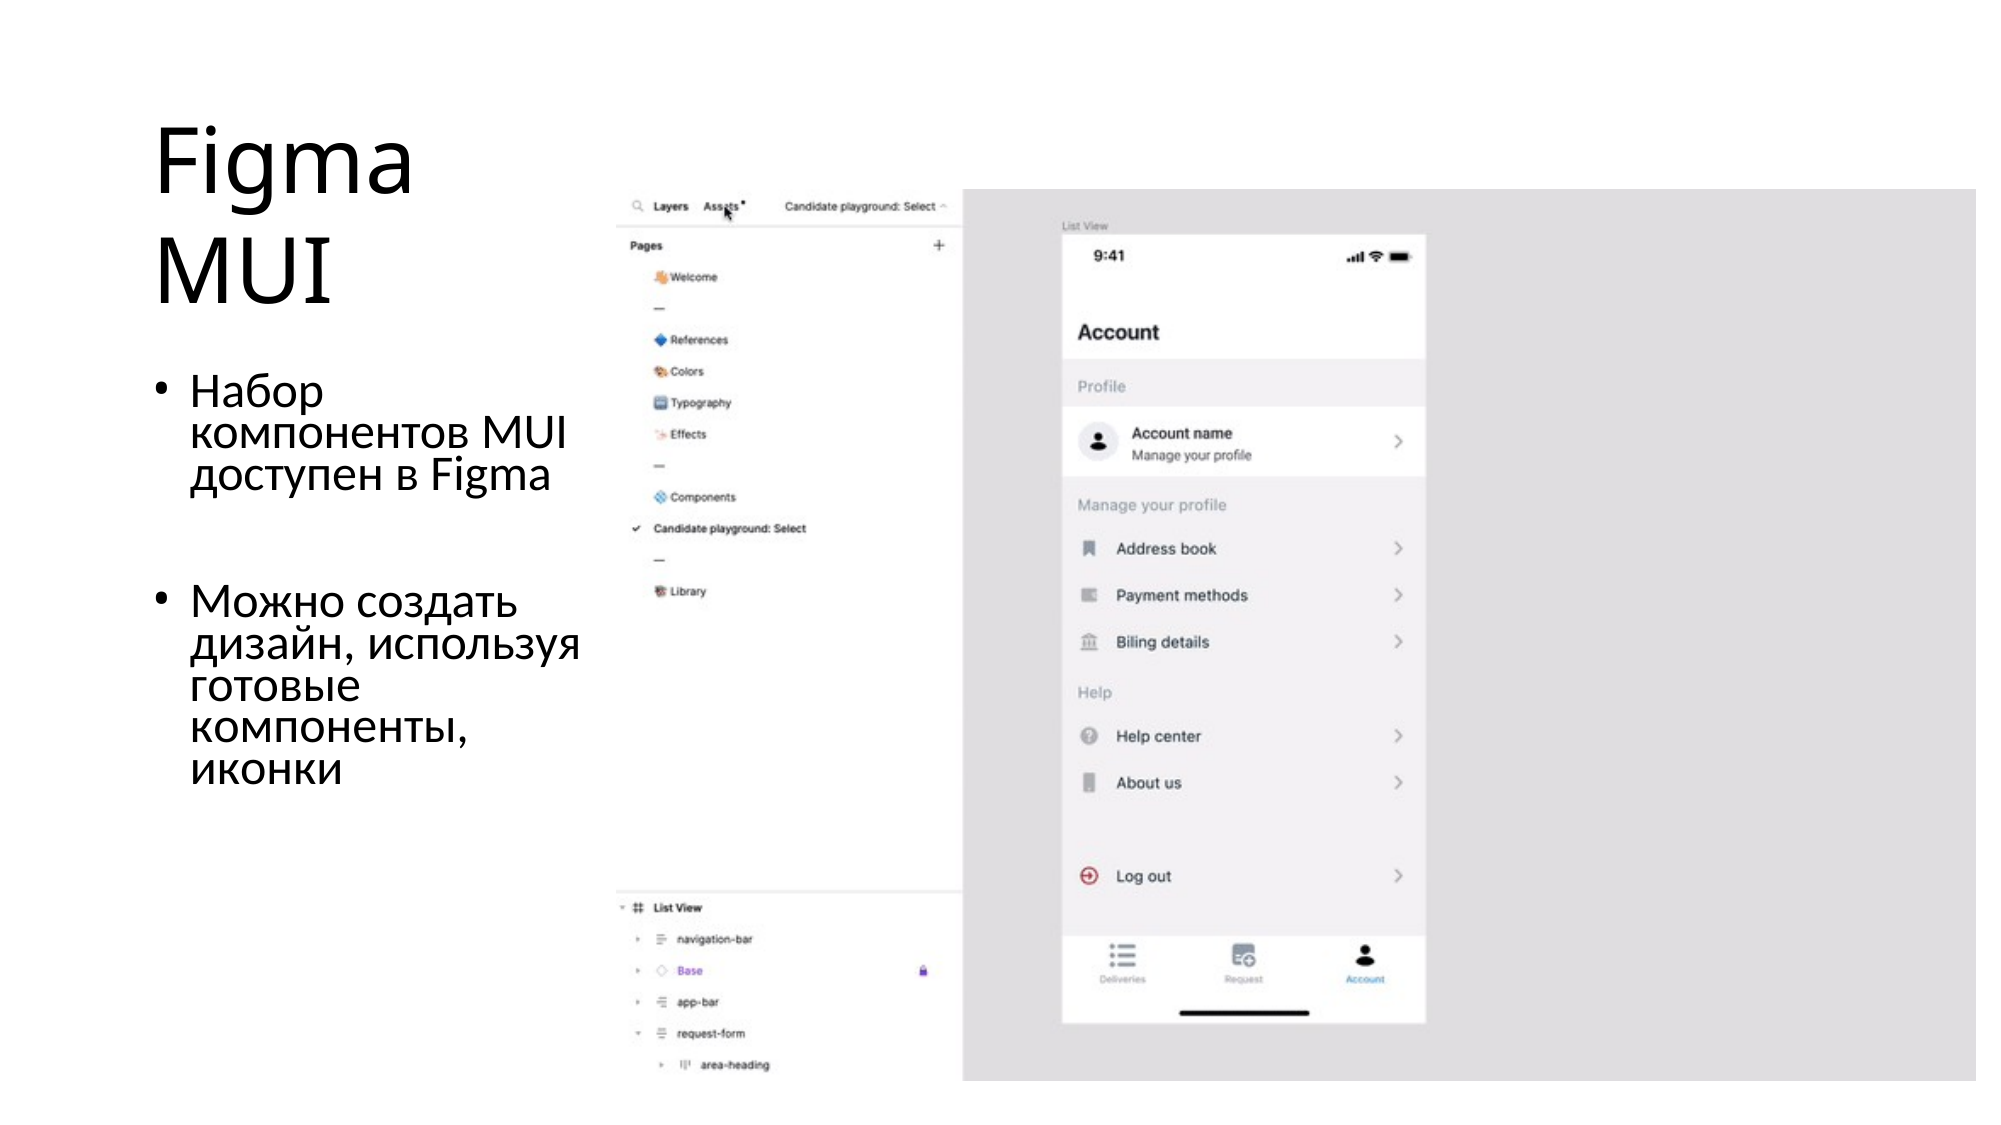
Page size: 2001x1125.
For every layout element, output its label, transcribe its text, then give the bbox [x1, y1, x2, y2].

picture [616, 189, 1977, 1081]
text_box доступен в Figma [187, 438, 555, 501]
text_box компоненты, [187, 690, 471, 753]
text_box готовые [187, 648, 362, 690]
text_box дизайн, используя [187, 607, 586, 670]
text_box Набор [150, 354, 327, 417]
text_box иконки [187, 732, 346, 795]
text_box компонентов MUI [187, 396, 574, 459]
text_box Можно создать [150, 565, 522, 628]
title Figma MUI [150, 100, 555, 323]
